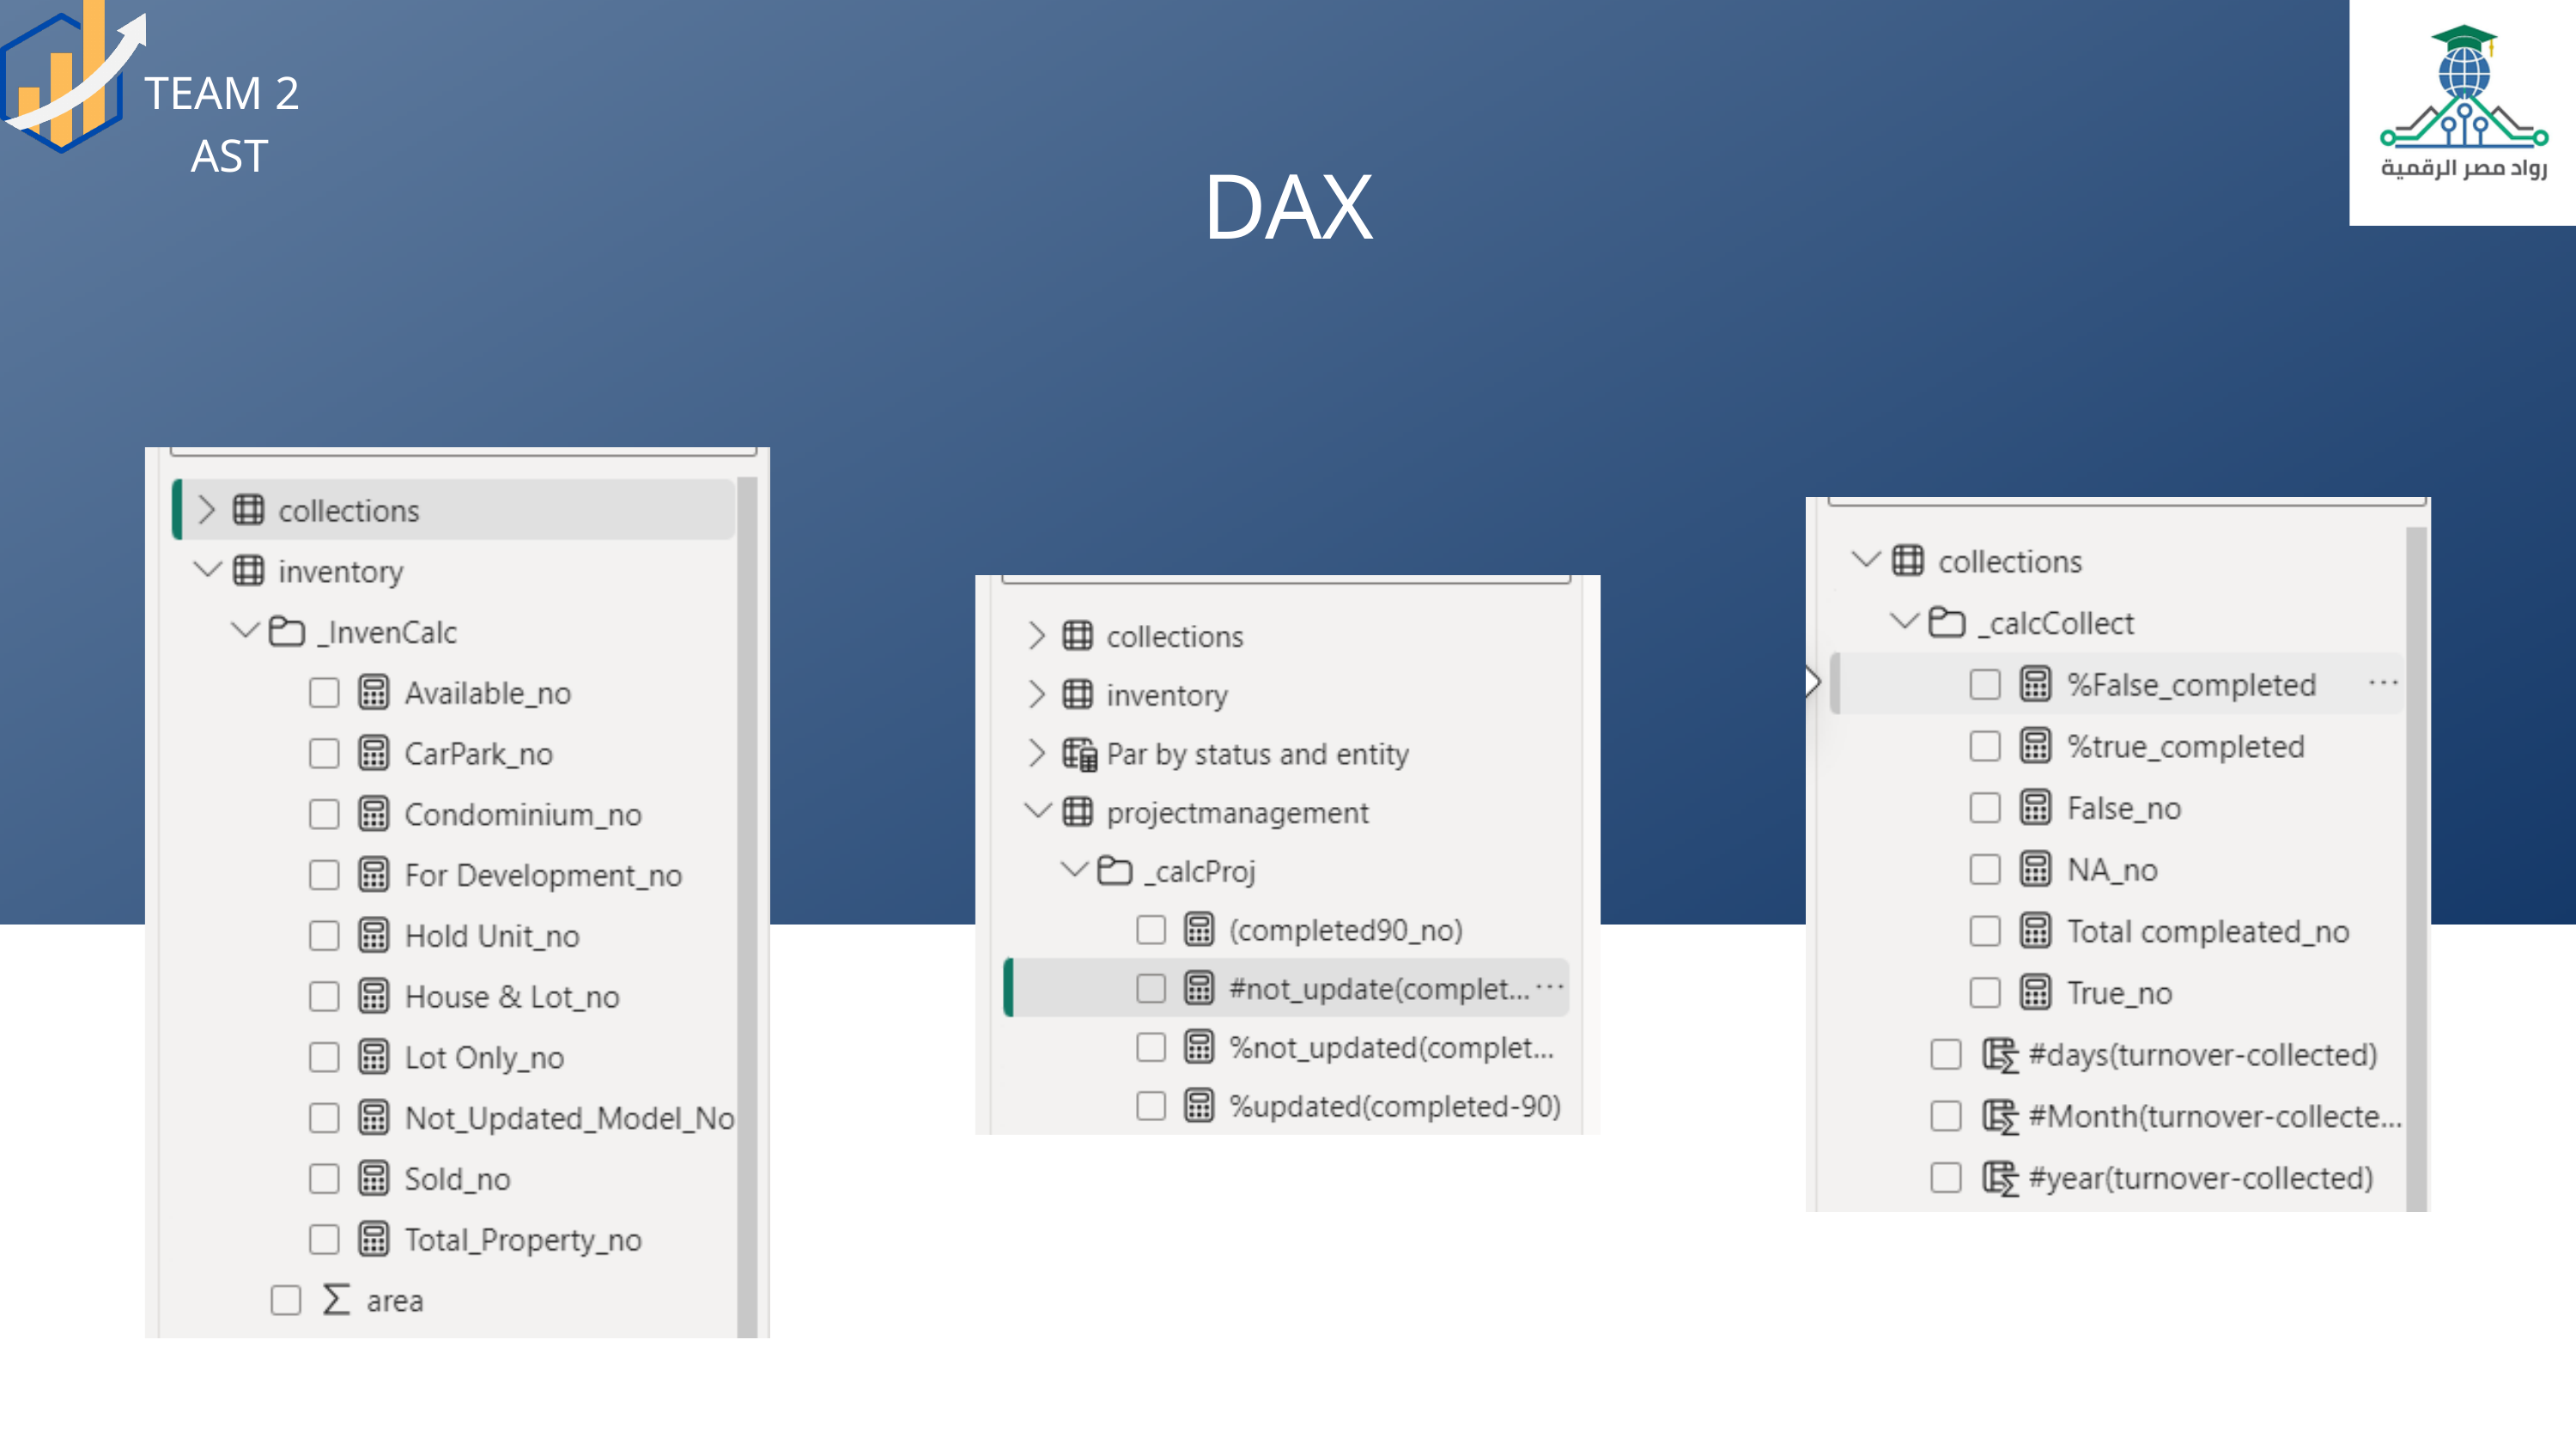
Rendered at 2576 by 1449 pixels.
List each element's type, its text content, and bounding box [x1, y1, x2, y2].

text_box [1806, 497, 2432, 1212]
text_box [2349, 0, 2576, 226]
text_box [975, 575, 1601, 1135]
text_box [0, 0, 2576, 925]
text_box TEAM 2 AST [144, 56, 627, 181]
text_box [0, 0, 147, 154]
text_box [144, 447, 770, 1338]
text_box DAX [454, 131, 2121, 257]
